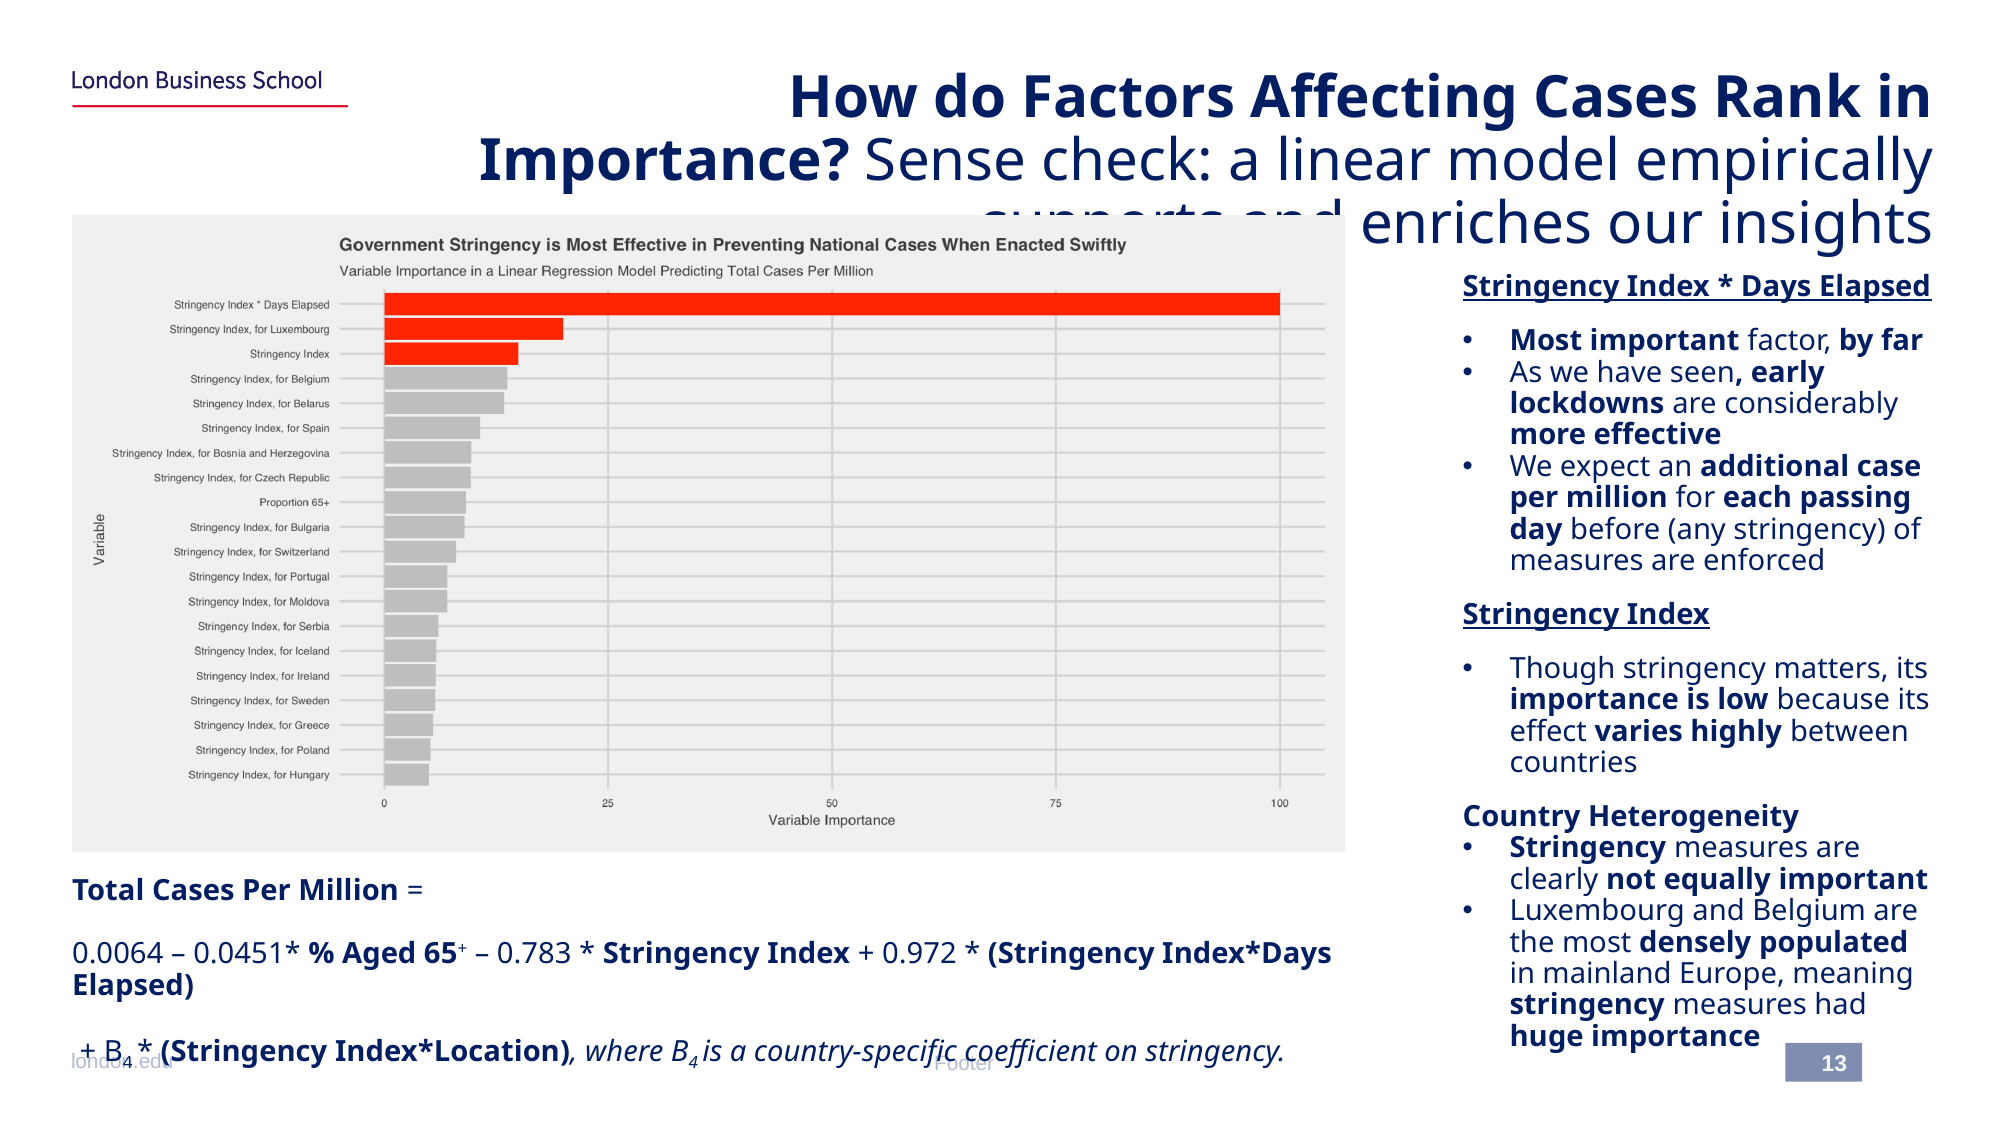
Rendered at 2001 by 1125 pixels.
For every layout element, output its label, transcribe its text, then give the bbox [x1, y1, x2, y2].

title How do Factors Affecting Cases Rank in Importance? Sense check: a linear model empirically supports and enriches our insights [420, 59, 1933, 137]
picture [0, 0, 2001, 1125]
list Total Cases Per Million = 0.0064 – 0.0451* % Aged 65+ – 0.783 * Stringency Index + 0.972 * (Stringency Index*Days Elapsed) + B4 * (Stringency Index*Location), where B4 is a country-specific coefficient on stringency. [72, 863, 1373, 957]
text_box Stringency Index * Days Elapsed Most important factor, by far As we have seen, early lockdowns are considerably more effective We expect an additional case per million for each passing day before (any stringency) of measures are enforced Stringency Index Though stringency matters, its importance is low because its effect varies highly between countries Country Heterogeneity Stringency measures are clearly not equally important Luxembourg and Belgium are the most densely populated in mainland Europe, meaning stringency measures had huge importance [1373, 264, 1952, 1092]
